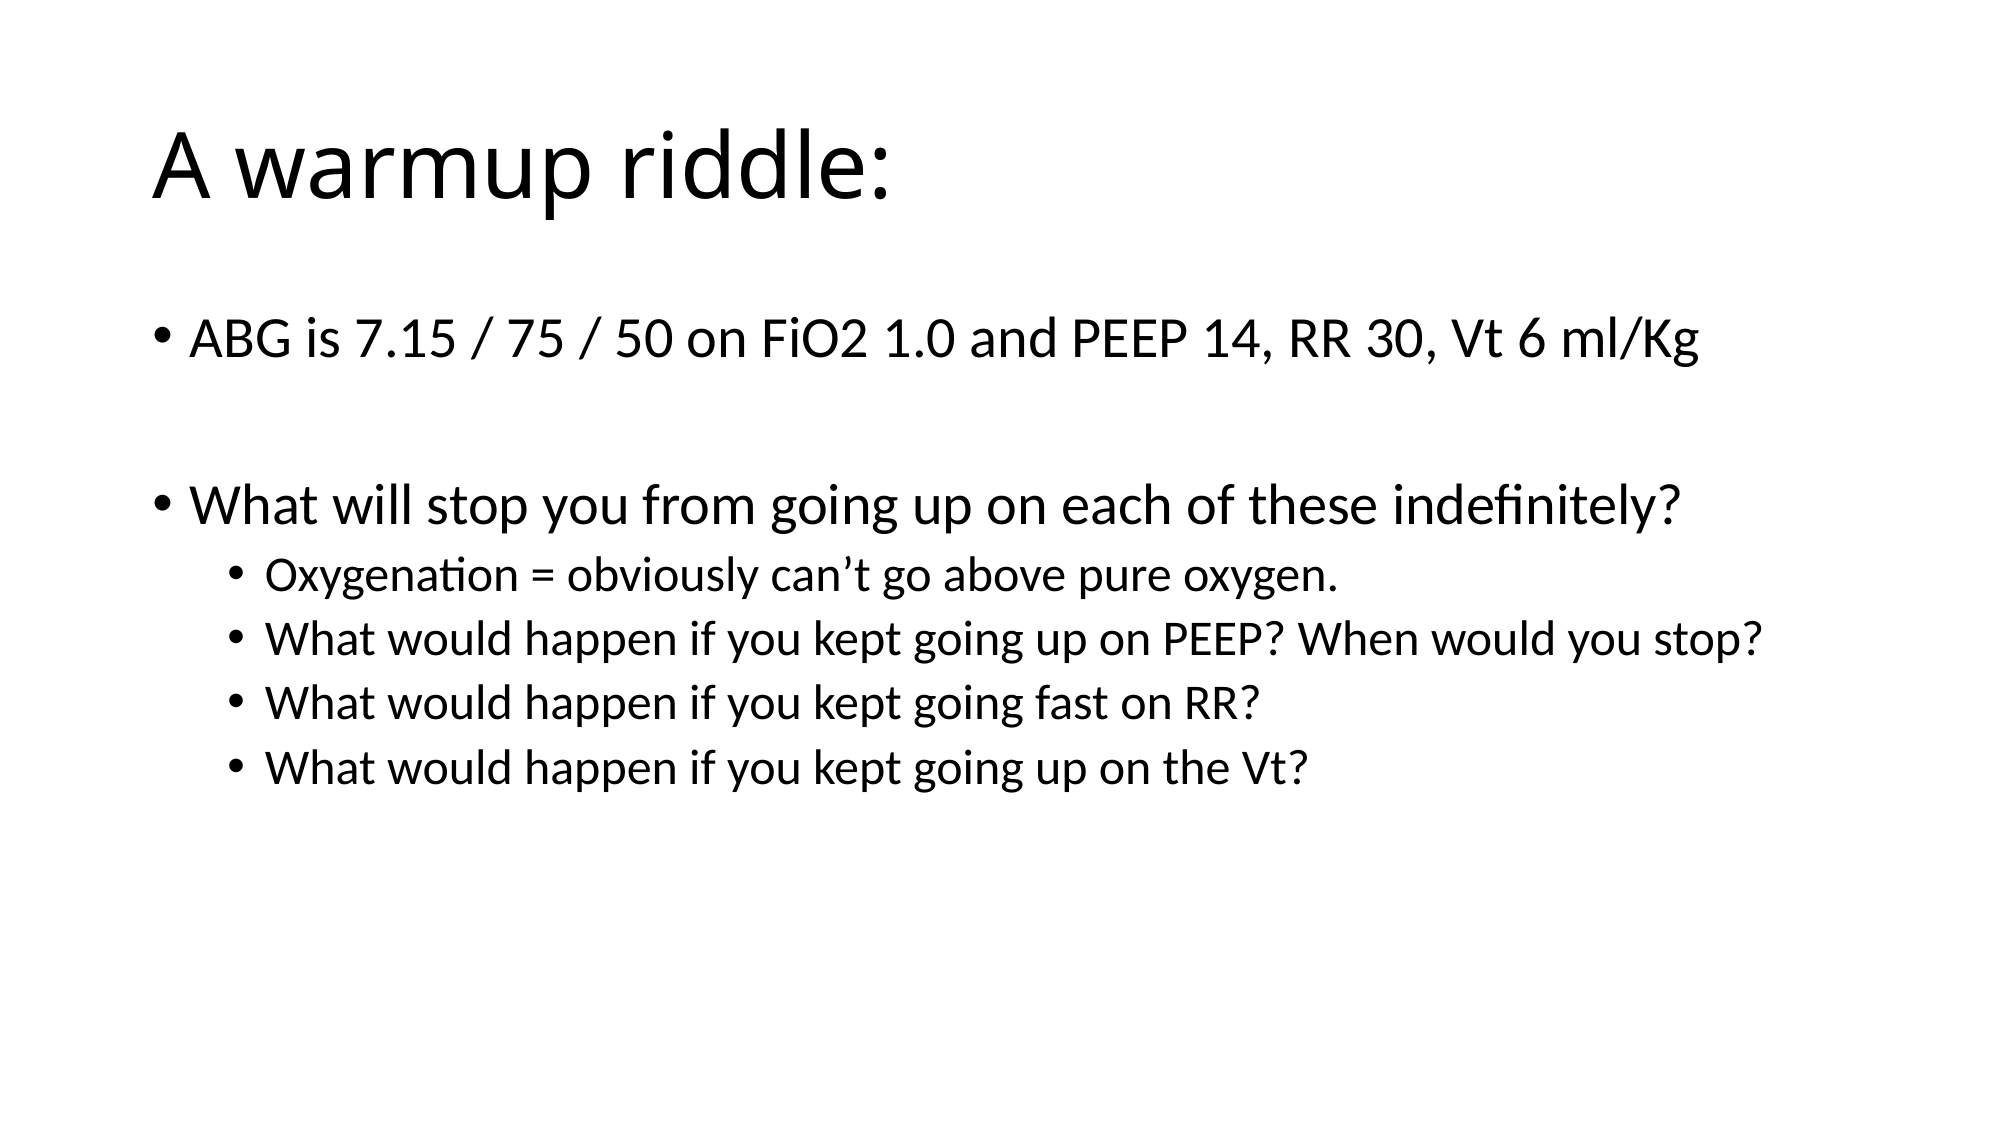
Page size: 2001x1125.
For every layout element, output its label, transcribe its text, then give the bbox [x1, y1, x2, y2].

title A warmup riddle: [137, 59, 1863, 278]
list ABG is 7.15 / 75 / 50 on FiO2 1.0 and PEEP 14, RR 30, Vt 6 ml/Kg What will stop you from going up on each of these indefinitely? Oxygenation = obviously can’t go above pure oxygen. What would happen if you kept going up on PEEP? When would you stop? What would happen if you kept going fast on RR? What would happen if you kept going up on the Vt? [137, 299, 1863, 1014]
